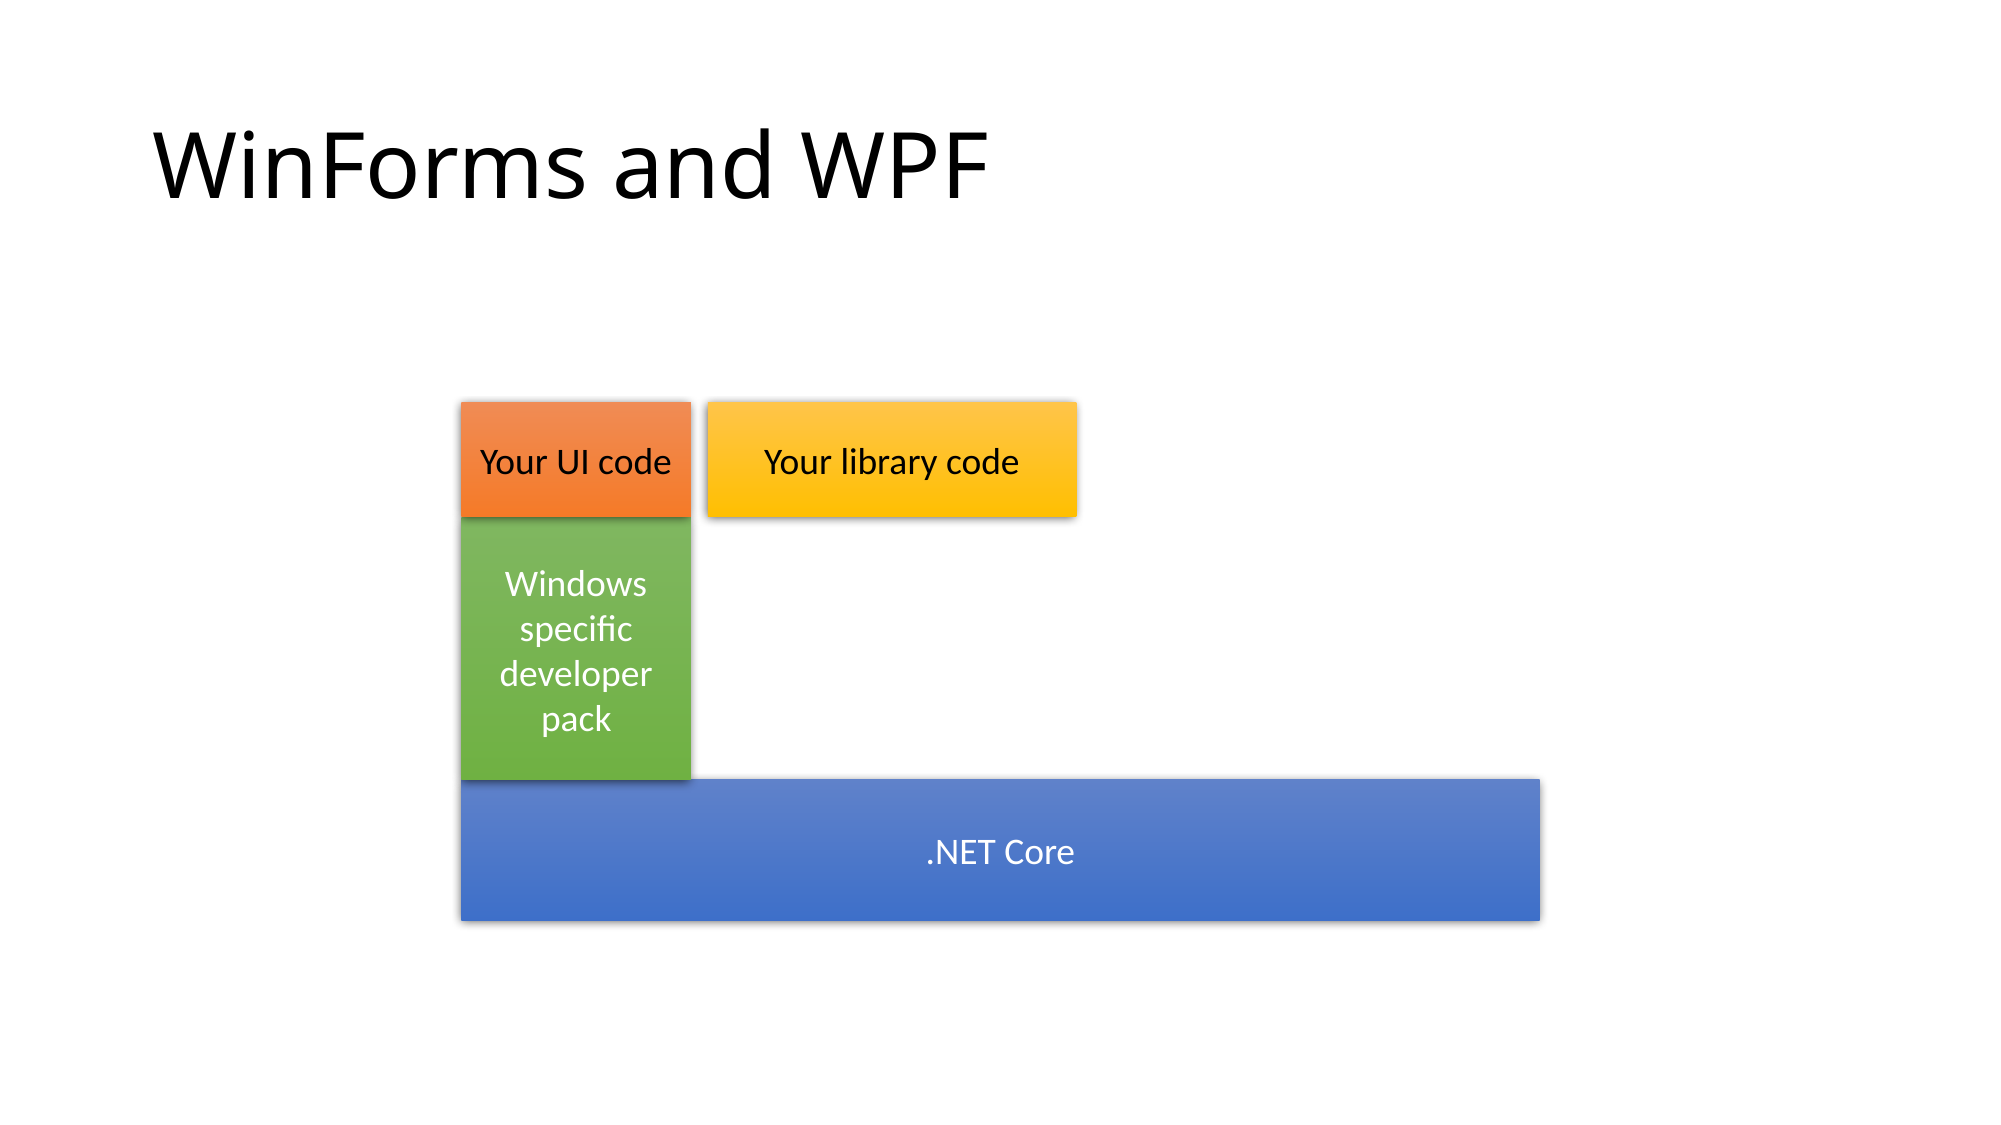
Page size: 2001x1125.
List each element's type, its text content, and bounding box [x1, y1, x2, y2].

title WinForms and WPF [137, 59, 1863, 278]
text_box Your UI code [461, 402, 691, 517]
text_box .NET Core [461, 779, 1540, 921]
text_box Windows specific developer pack [461, 526, 691, 780]
text_box Your library code [707, 402, 1077, 517]
